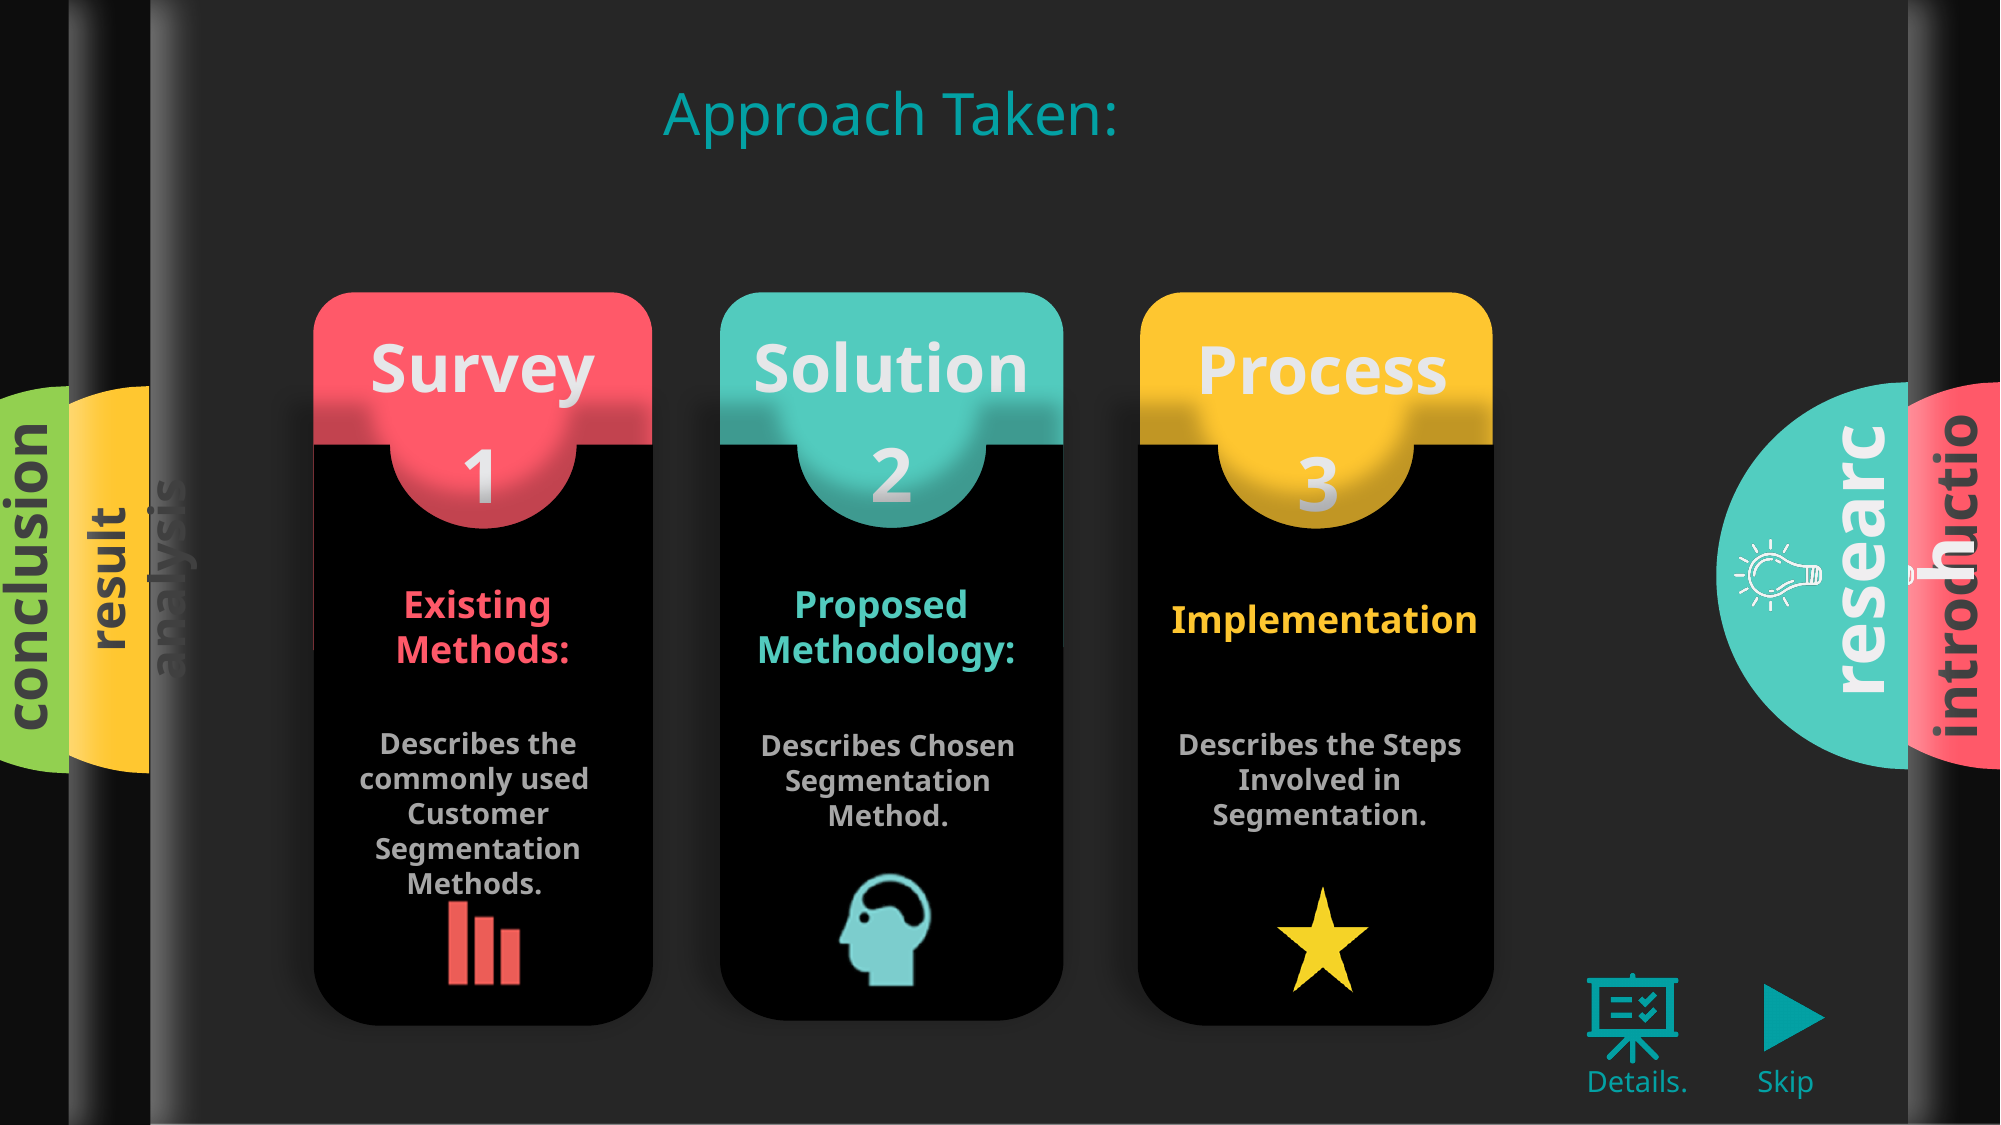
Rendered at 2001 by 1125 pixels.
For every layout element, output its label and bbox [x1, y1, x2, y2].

text_box [0, 0, 69, 1125]
picture [427, 864, 541, 1012]
text_box [1908, 0, 2000, 1124]
text_box [1737, 973, 1846, 1107]
text_box [1560, 960, 1715, 1107]
text_box [717, 573, 1057, 807]
picture [803, 844, 969, 1015]
text_box [301, 574, 664, 840]
text_box [696, 292, 1087, 647]
text_box [1135, 588, 1505, 805]
picture [1257, 864, 1388, 1014]
text_box [69, 0, 151, 1125]
text_box [1122, 292, 1523, 651]
text_box [290, 292, 676, 651]
text_box [151, 0, 1908, 1124]
